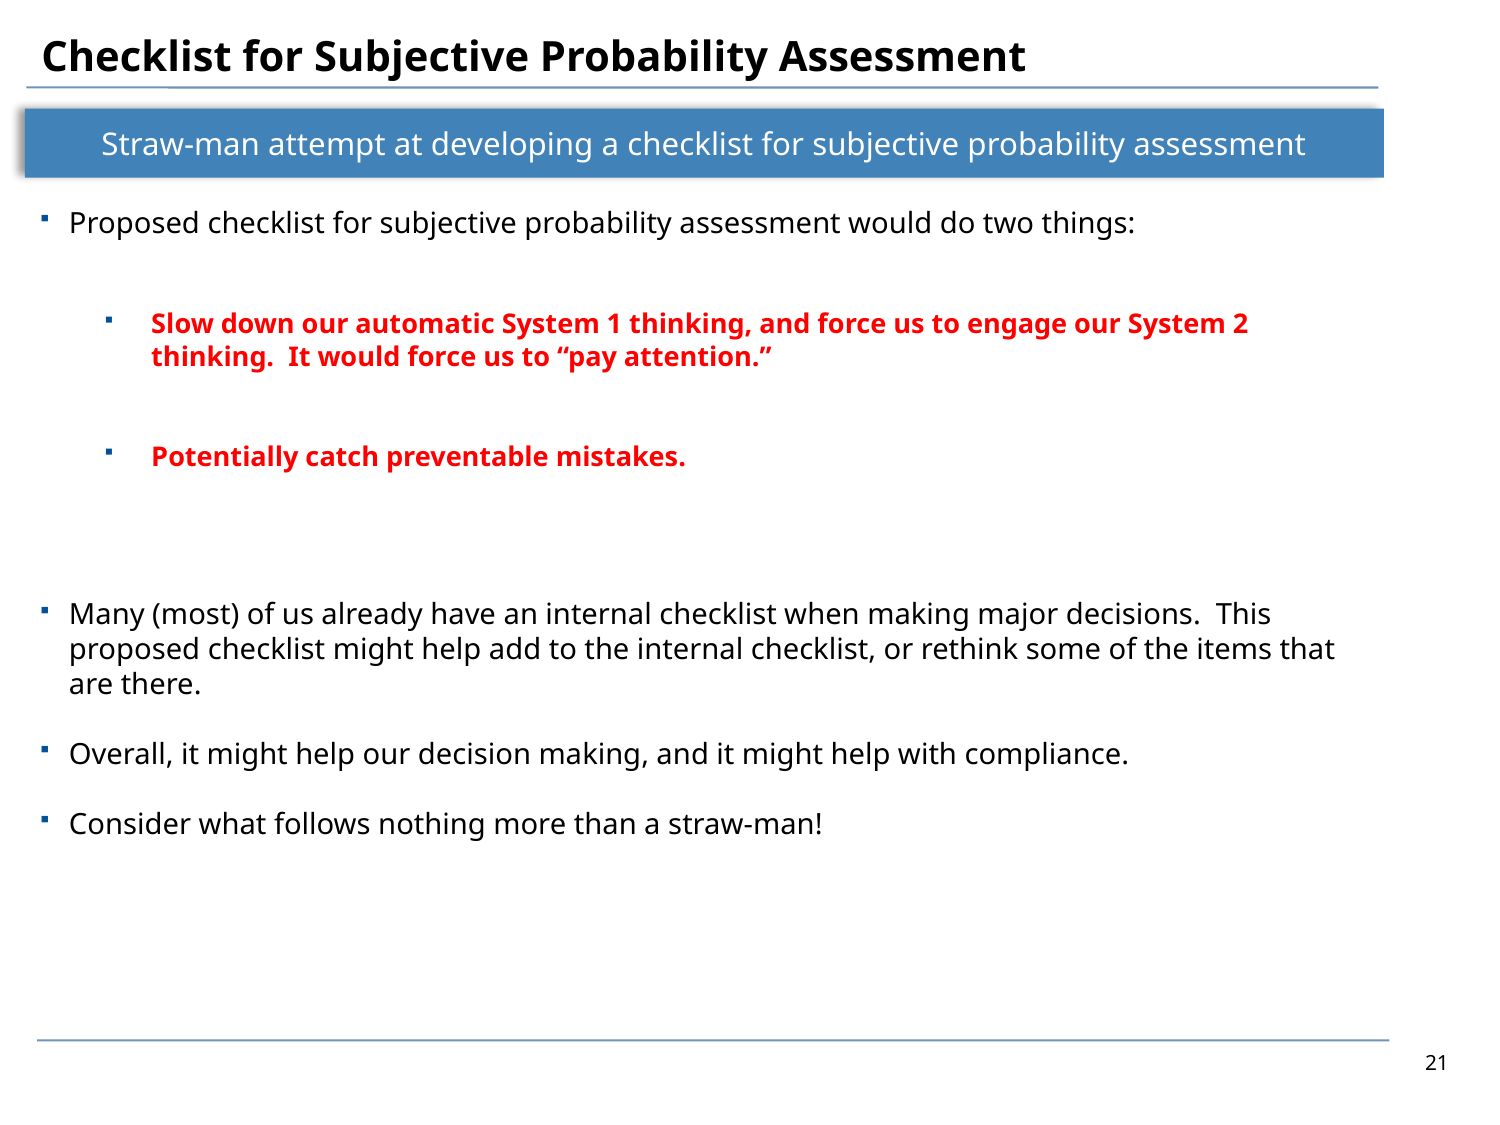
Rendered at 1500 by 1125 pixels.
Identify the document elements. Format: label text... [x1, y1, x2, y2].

list Proposed checklist for subjective probability assessment would do two things: Slow down our automatic System 1 thinking, and force us to engage our System 2 thinking. It would force us to “pay attention.” Potentially catch preventable mistakes. Many (most) of us already have an internal checklist when making major decisions. This proposed checklist might help add to the internal checklist, or rethink some of the items that are there. Overall, it might help our decision making, and it might help with compliance. Consider what follows nothing more than a straw-man! [24, 196, 1375, 987]
title Checklist for Subjective Probability Assessment [26, 22, 1474, 85]
list Straw-man attempt at developing a checklist for subjective probability assessment [24, 108, 1384, 178]
